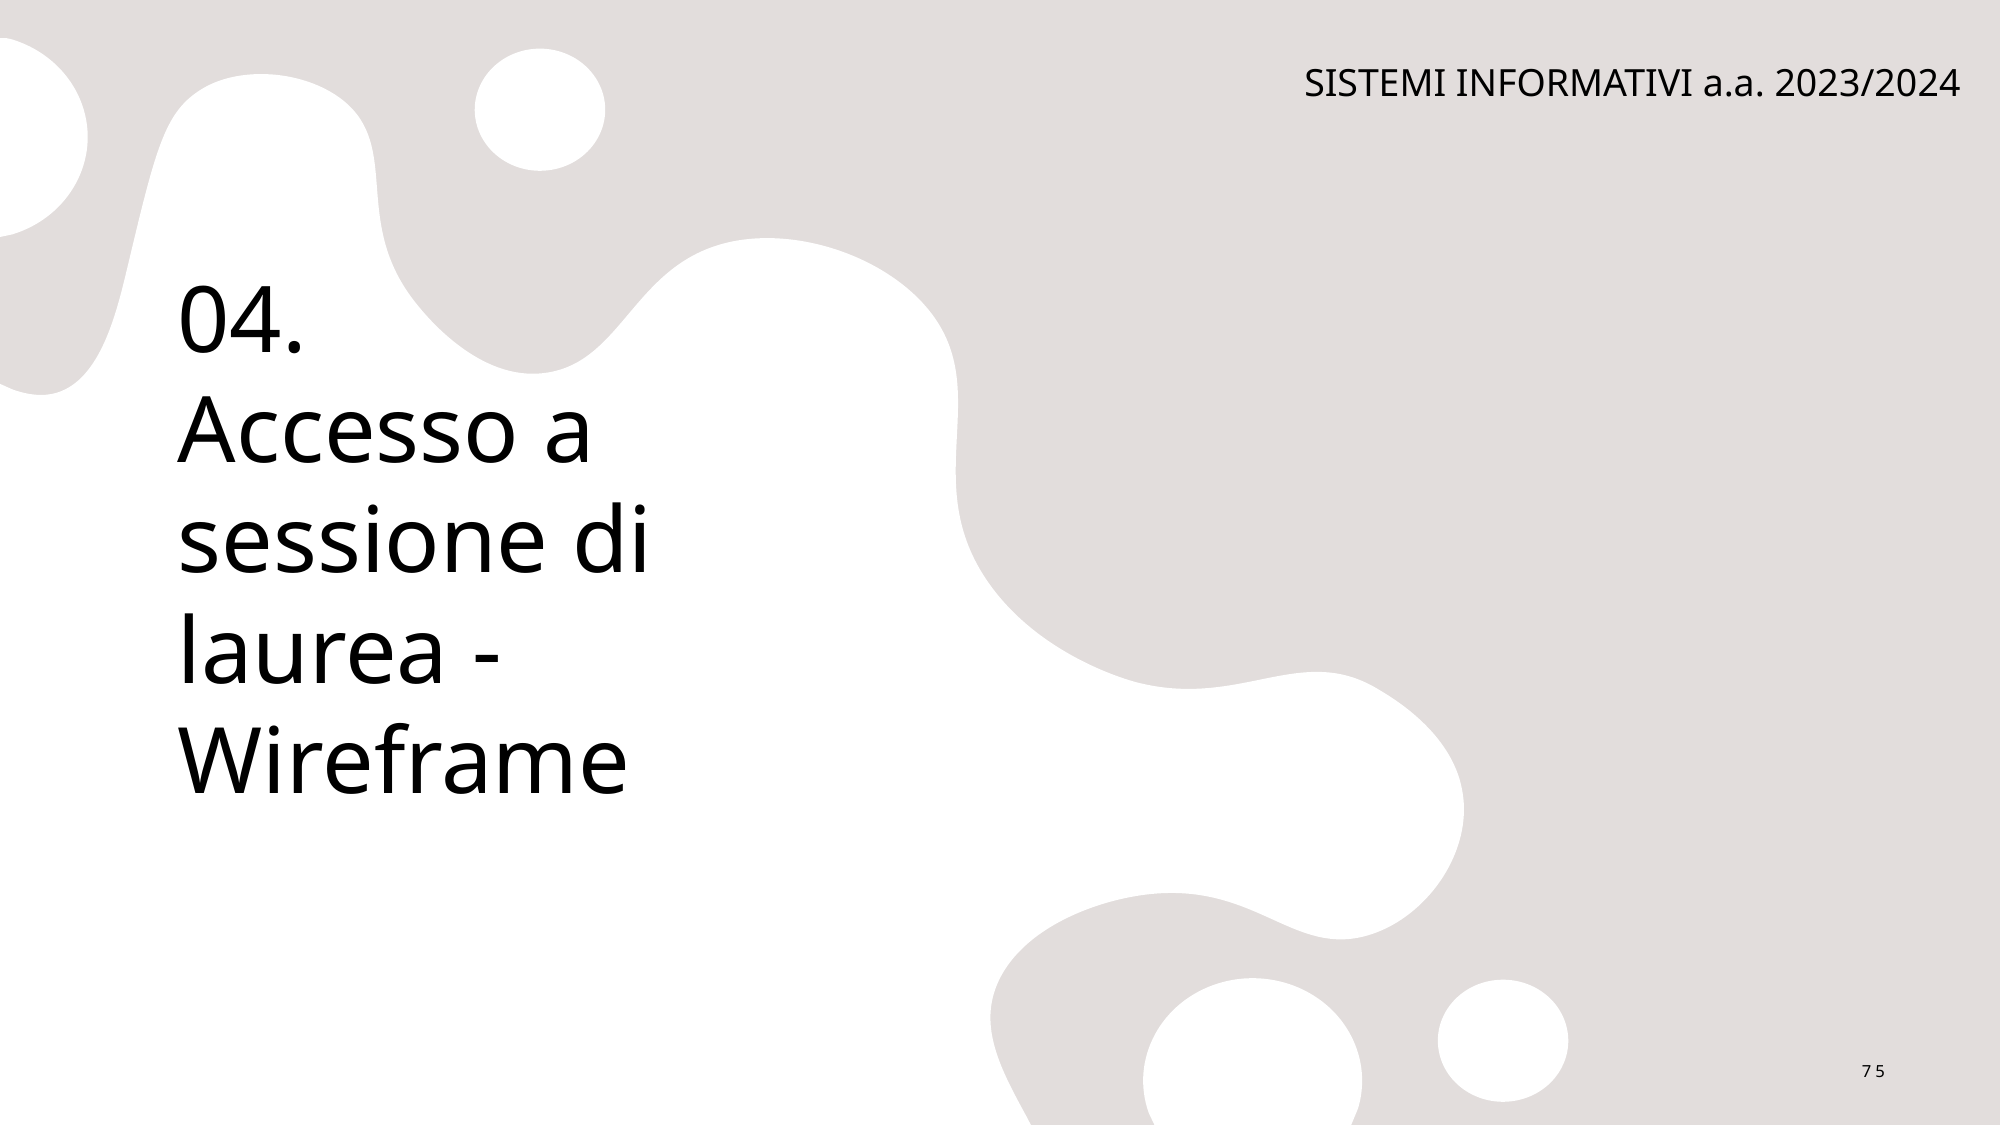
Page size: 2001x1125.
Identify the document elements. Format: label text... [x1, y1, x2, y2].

slide_number 75 [1662, 1042, 1900, 1103]
text_box SISTEMI INFORMATIVI a.a. 2023/2024 [1277, 51, 1976, 112]
title 04. Accesso a sessione di laurea - Wireframe [162, 253, 869, 872]
